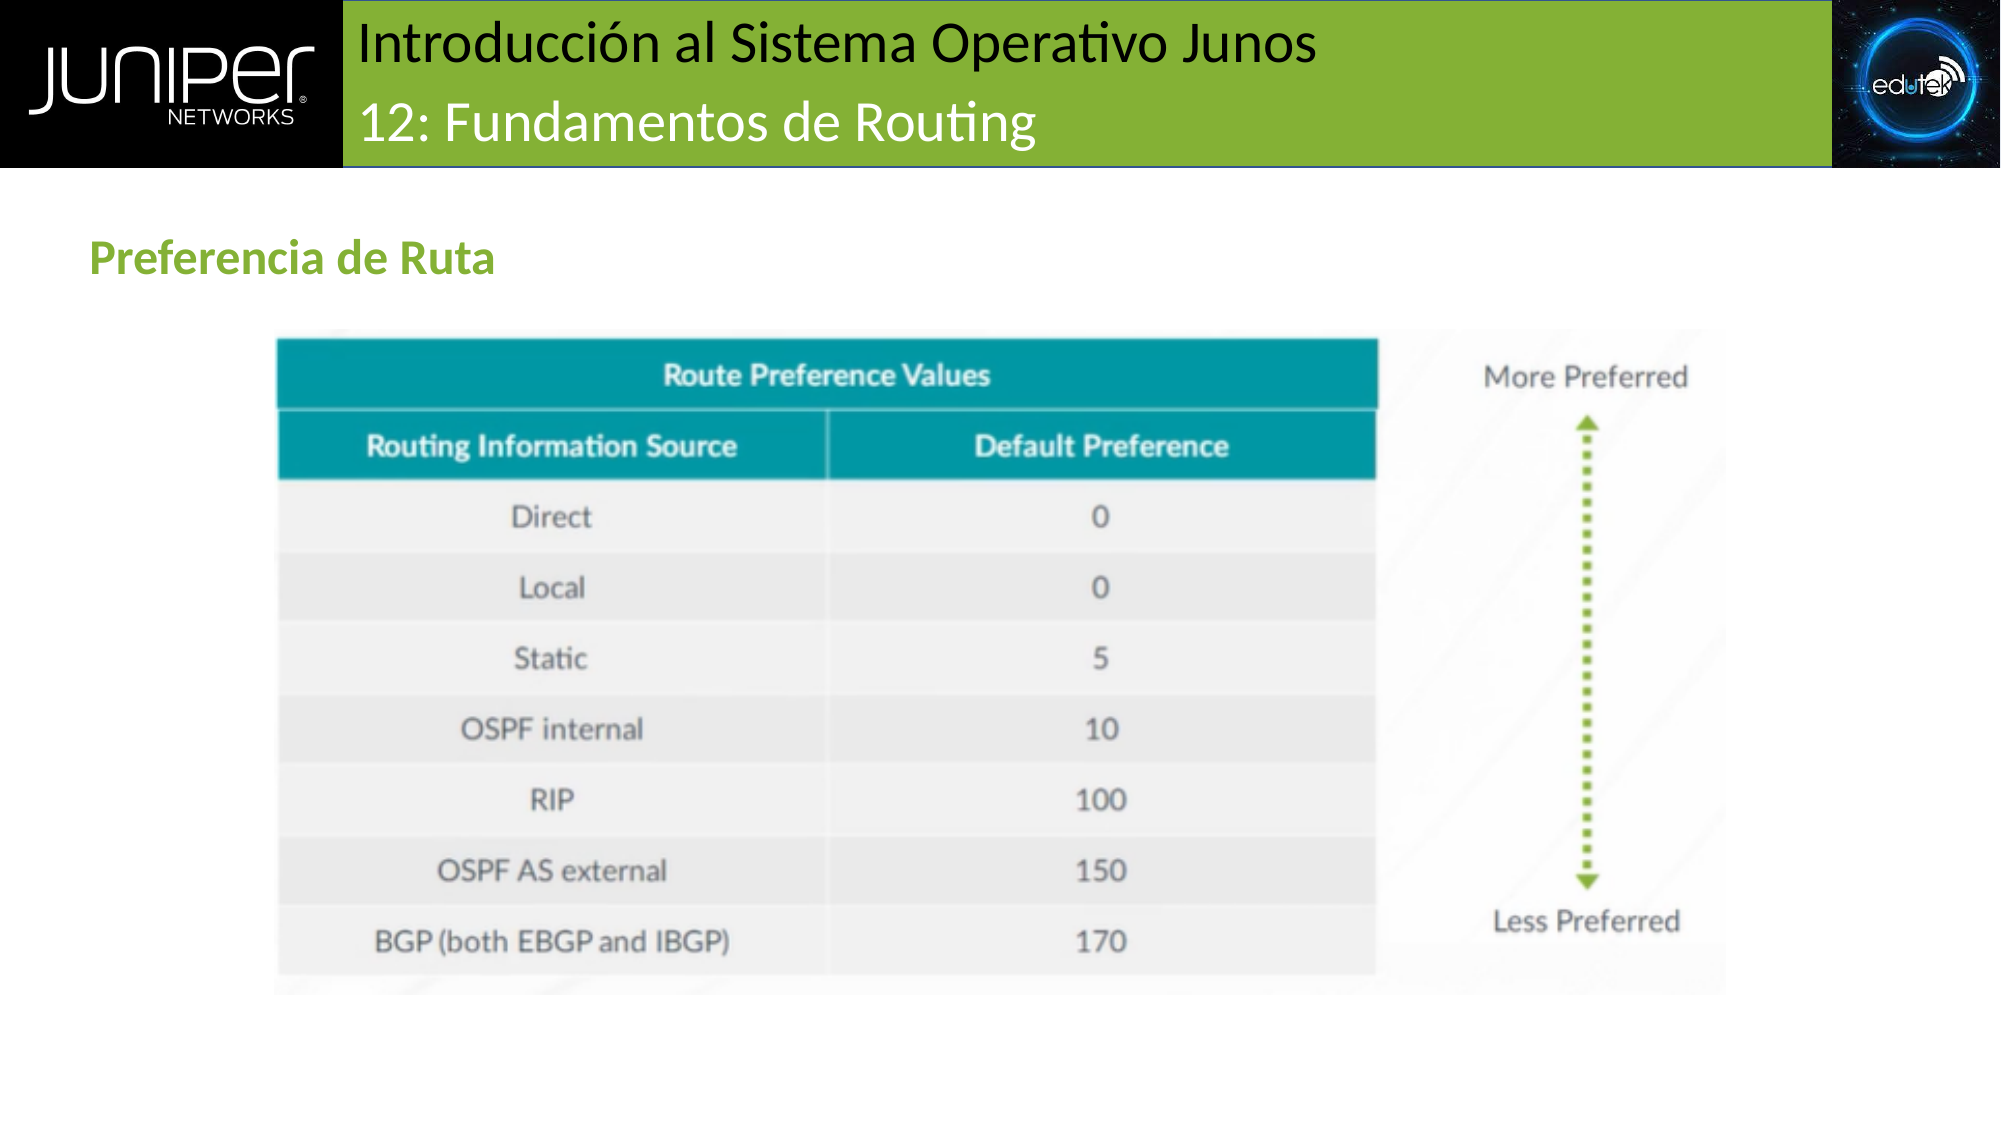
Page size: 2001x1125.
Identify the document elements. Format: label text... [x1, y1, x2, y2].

picture [274, 329, 1726, 995]
picture [1832, 84, 2000, 168]
picture [0, 0, 343, 168]
list 12: Fundamentos de Routing [342, 83, 1606, 168]
title Introducción al Sistema Operativo Junos [342, 3, 2000, 84]
list Preferencia de Ruta [74, 223, 1949, 938]
